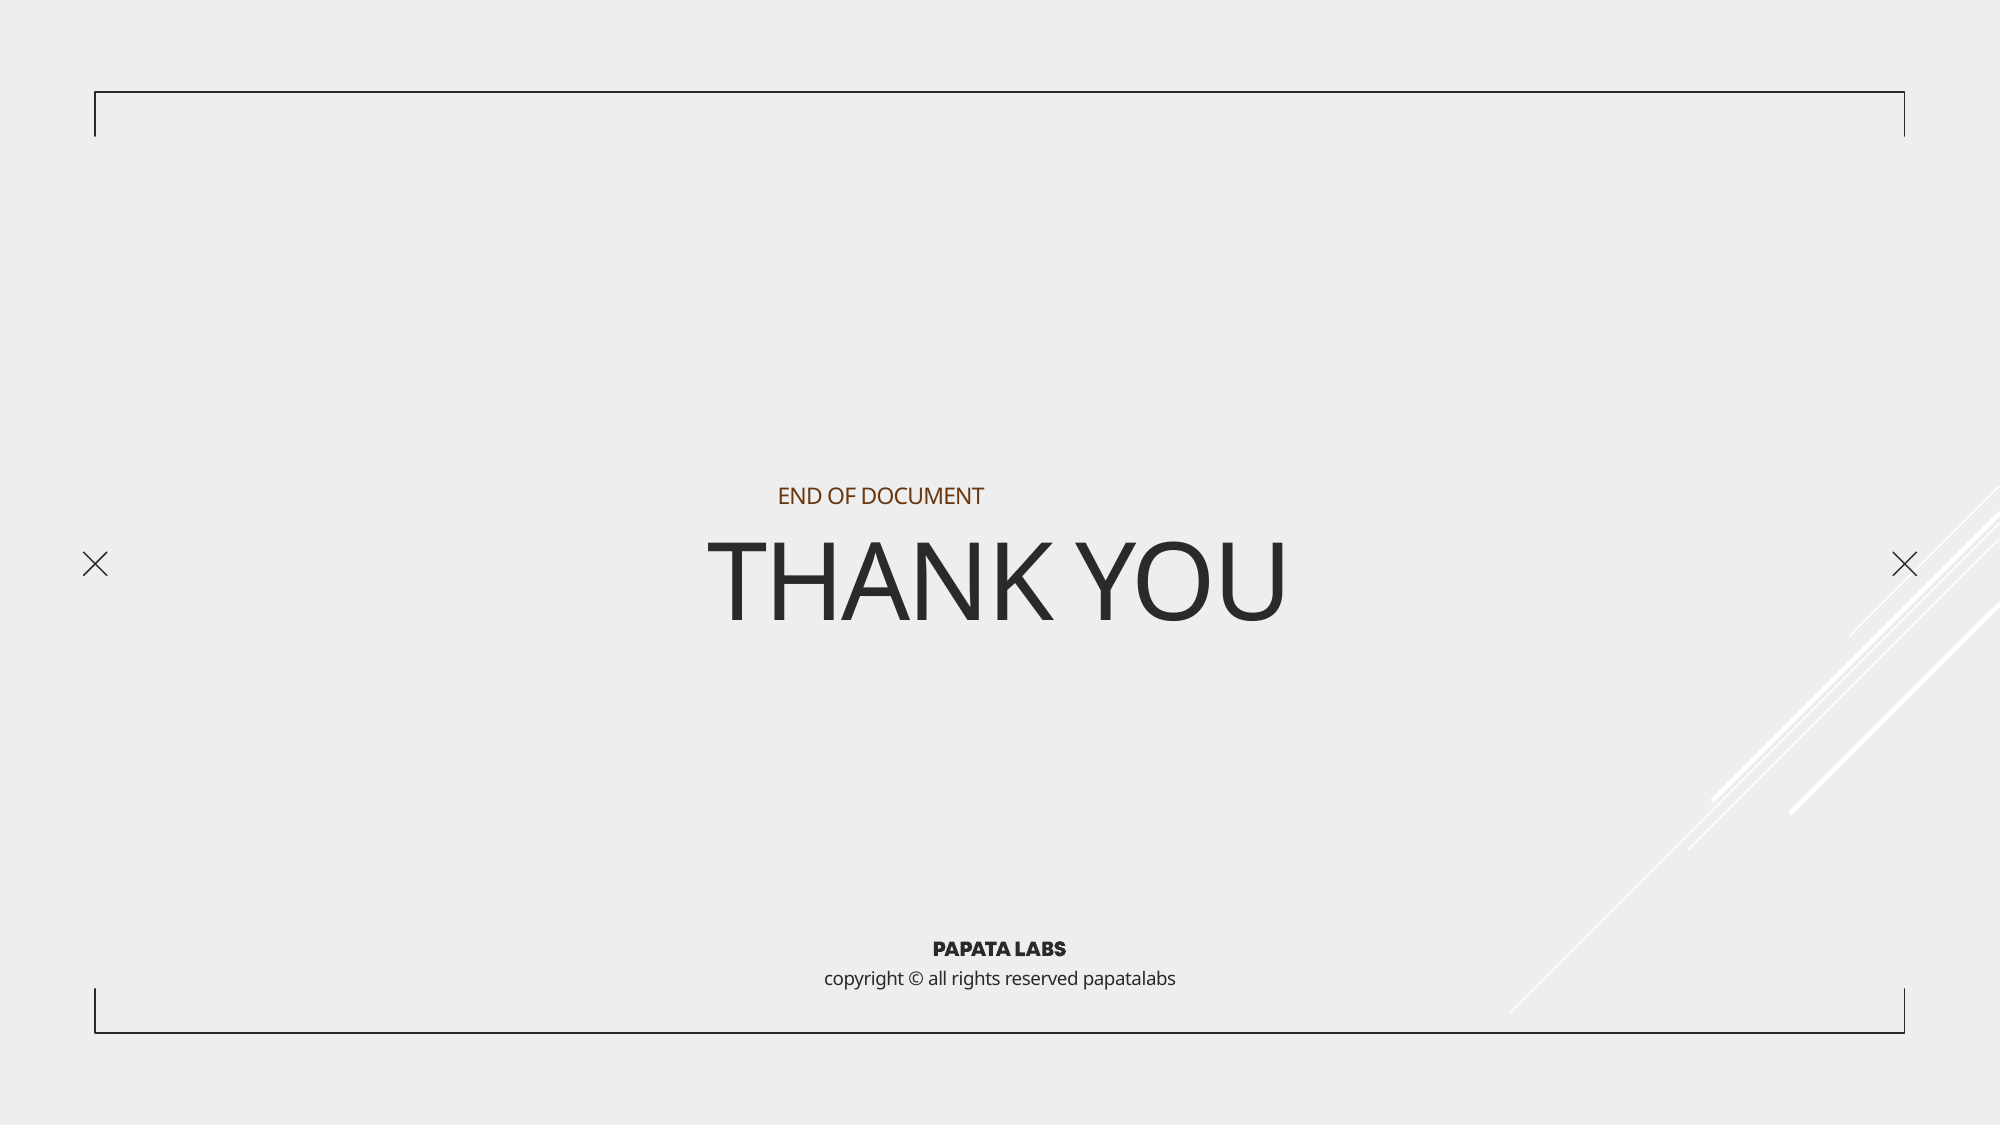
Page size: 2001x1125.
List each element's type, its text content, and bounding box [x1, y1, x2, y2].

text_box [1892, 552, 1917, 576]
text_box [933, 940, 1067, 957]
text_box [83, 552, 107, 576]
text_box THANK YOU [698, 508, 1302, 645]
text_box copyright © all rights reserved papatalabs [824, 966, 1176, 989]
text_box END OF DOCUMENT [768, 479, 1232, 513]
text_box [94, 91, 1905, 137]
text_box [94, 988, 1905, 1034]
